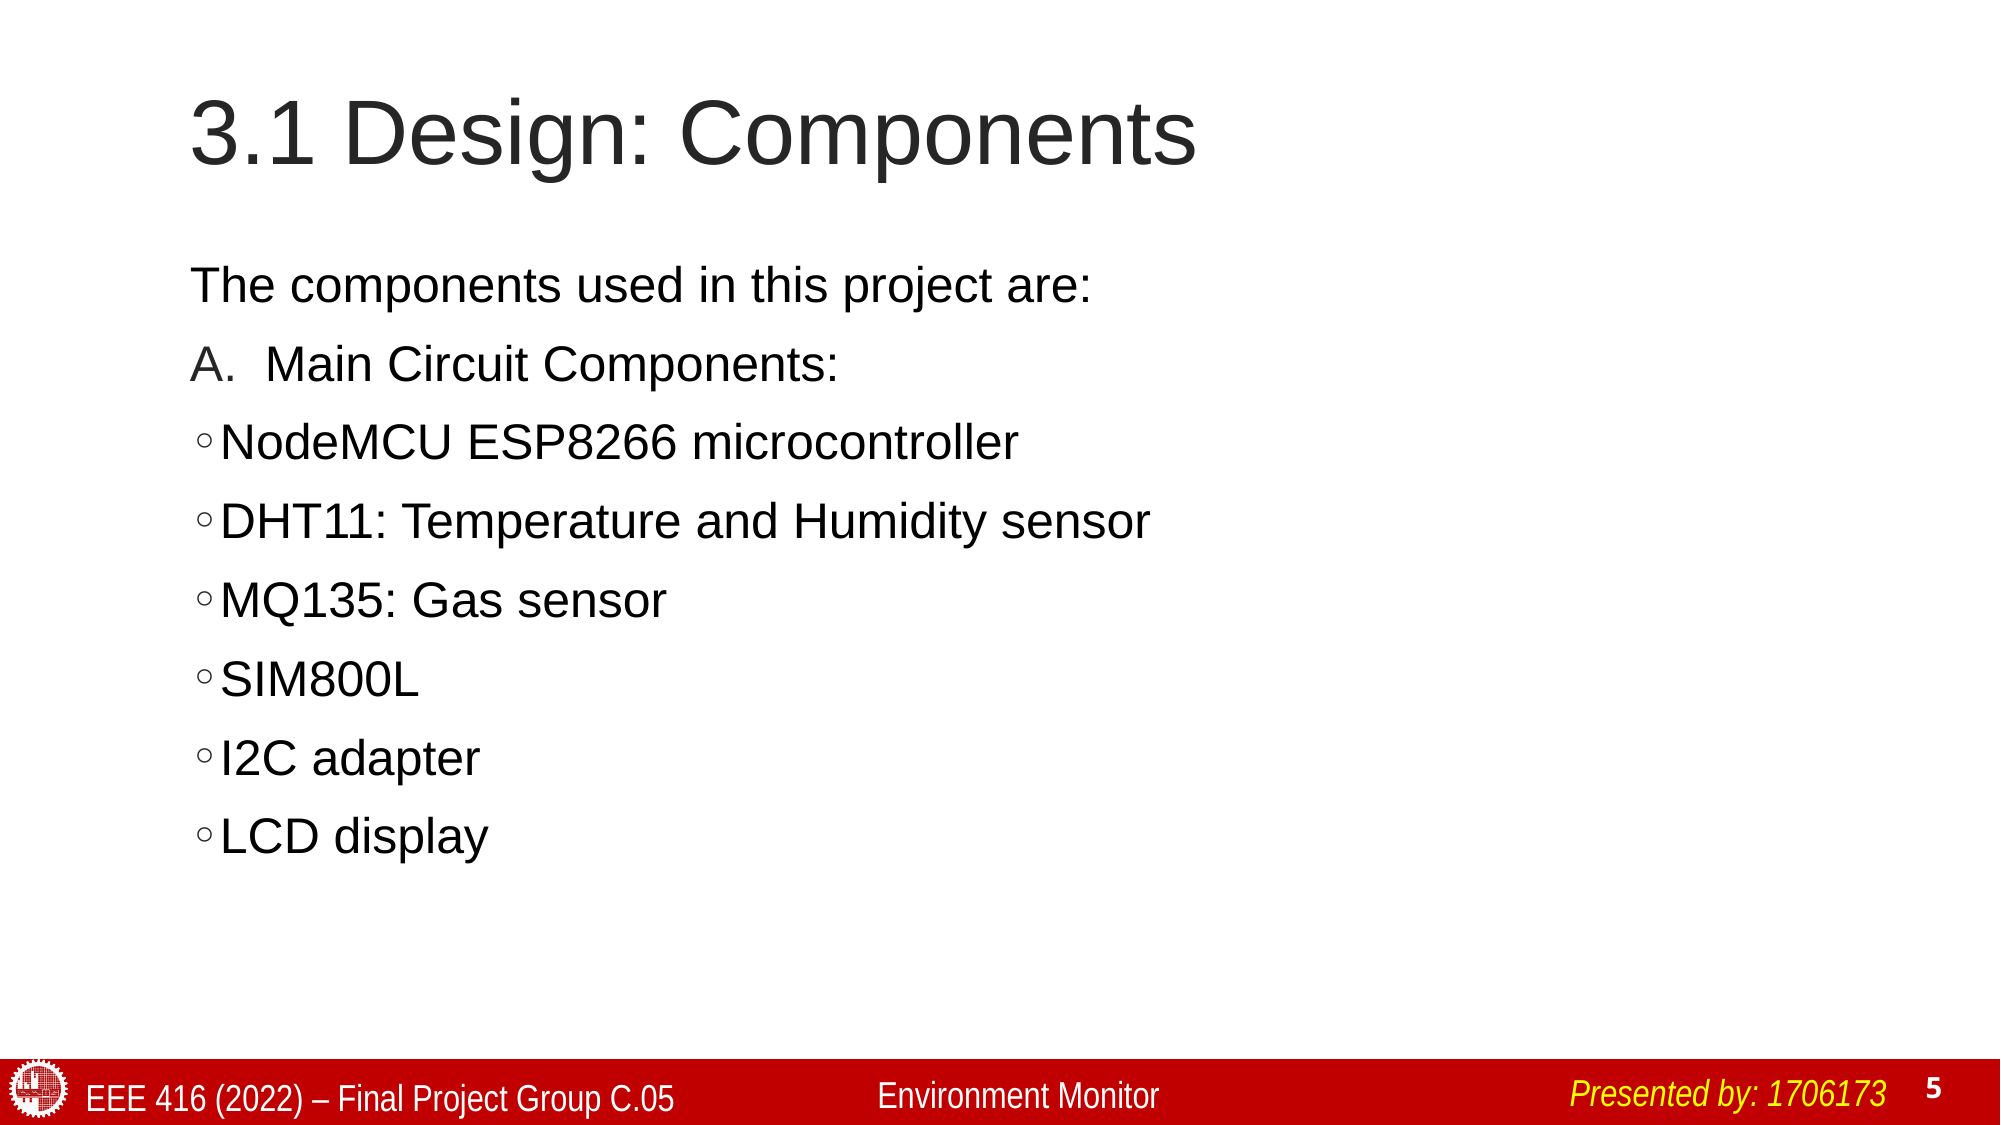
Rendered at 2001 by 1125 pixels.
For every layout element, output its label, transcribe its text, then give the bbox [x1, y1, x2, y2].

list The components used in this project are: Main Circuit Components: NodeMCU ESP8266 microcontroller DHT11: Temperature and Humidity sensor MQ135: Gas sensor SIM800L I2C adapter LCD display [174, 245, 1825, 990]
text_box Presented by: 1706173 [1554, 1061, 1902, 1122]
slide_number 5 [1902, 1066, 1958, 1118]
footer Environment Monitor [862, 1063, 1872, 1125]
picture [8, 1059, 71, 1118]
title 3.1 Design: Components [174, 75, 1825, 195]
slide_number EEE 416 (2022) – Final Project Group C.05 [70, 1066, 862, 1125]
